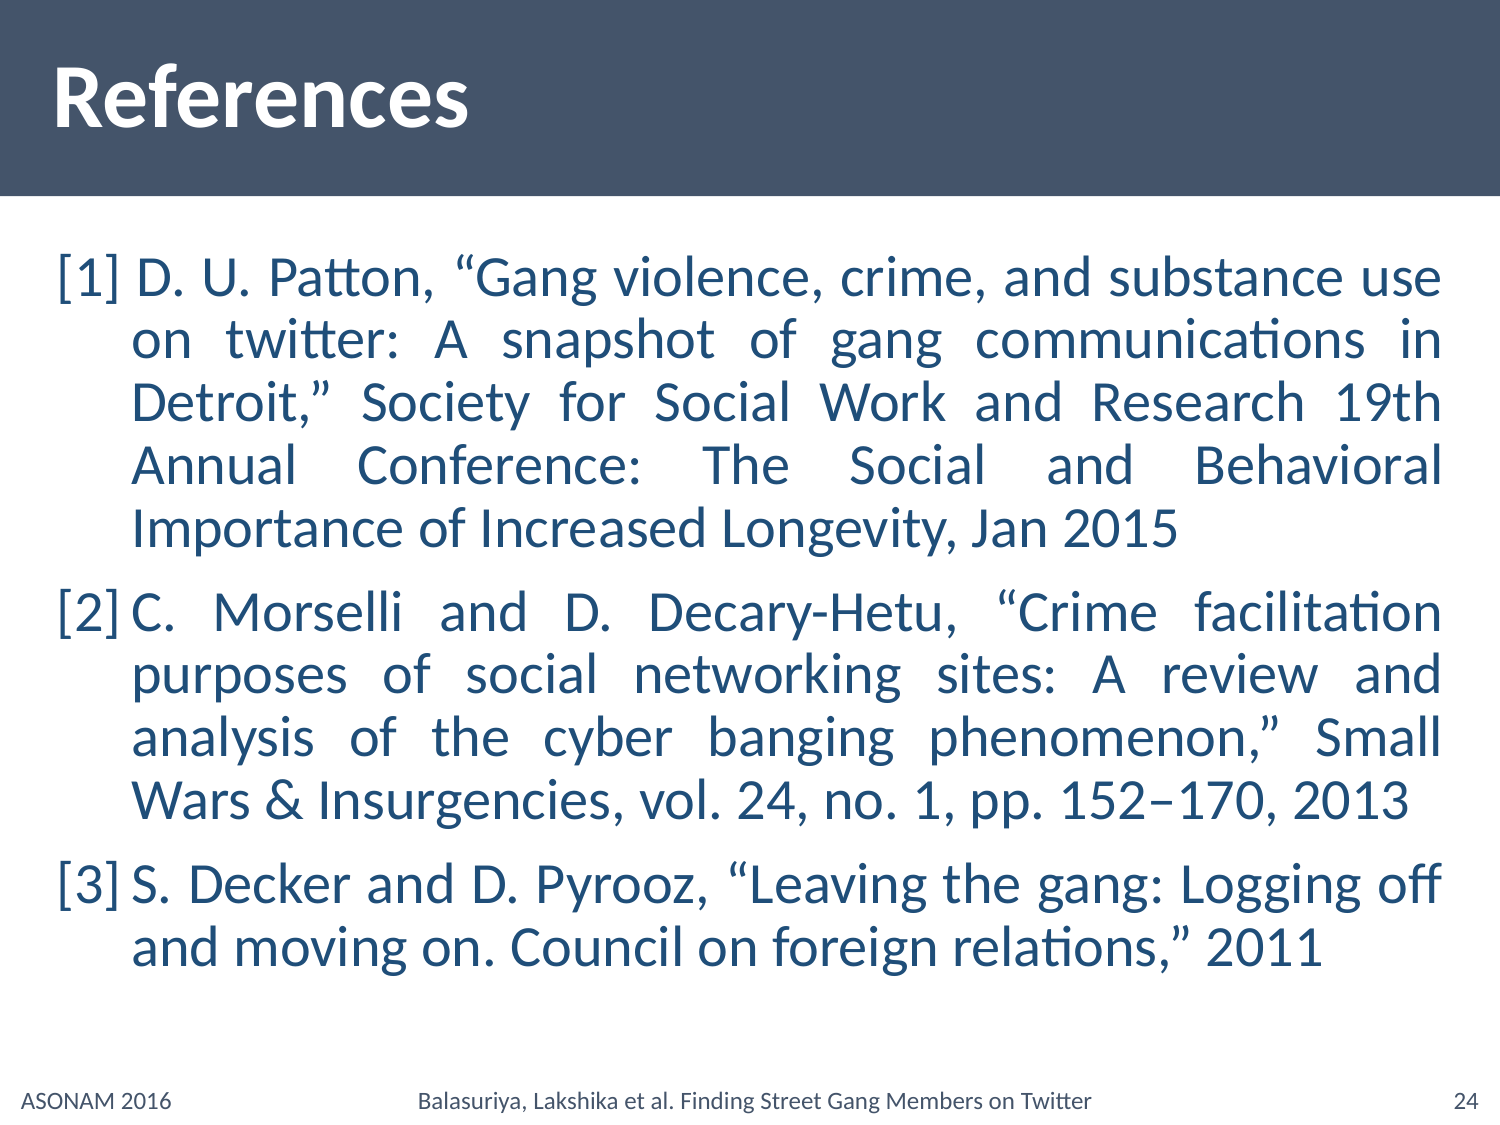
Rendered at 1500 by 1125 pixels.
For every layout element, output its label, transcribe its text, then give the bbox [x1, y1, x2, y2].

list [1] D. U. Patton, “Gang violence, crime, and substance use on twitter: A snapshot of gang communications in Detroit,” Society for Social Work and Research 19th Annual Conference: The Social and Behavioral Importance of Increased Longevity, Jan 2015 [2] C. Morselli and D. Decary-Hetu, “Crime facilitation purposes of social networking sites: A review and analysis of the cyber banging phenomenon,” Small Wars & Insurgencies, vol. 24, no. 1, pp. 152–170, 2013 [3] S. Decker and D. Pyrooz, “Leaving the gang: Logging off and moving on. Council on foreign relations,” 2011 [41, 238, 1459, 1069]
slide_number 24 [1317, 1069, 1495, 1125]
slide_number ASONAM 2016 [5, 1069, 194, 1125]
footer Balasuriya, Lakshika et al. Finding Street Gang Members on Twitter [194, 1069, 1317, 1125]
title References [0, 0, 1500, 197]
